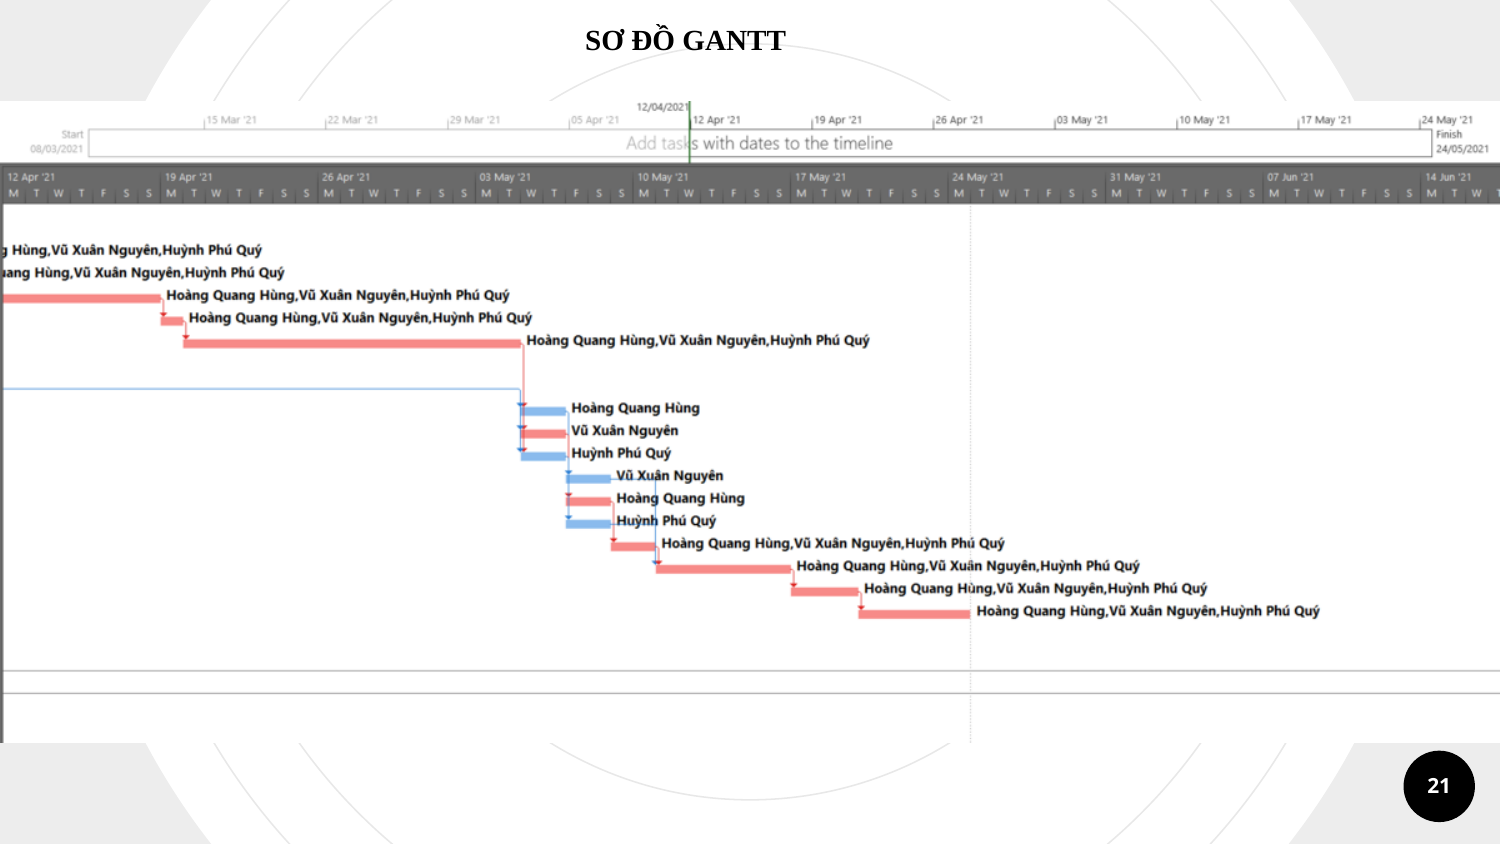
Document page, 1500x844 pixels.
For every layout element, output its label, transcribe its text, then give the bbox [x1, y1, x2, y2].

picture [0, 101, 1500, 743]
text_box SƠ ĐỒ GANTT [393, 13, 1078, 64]
slide_number 21 [1403, 752, 1475, 823]
